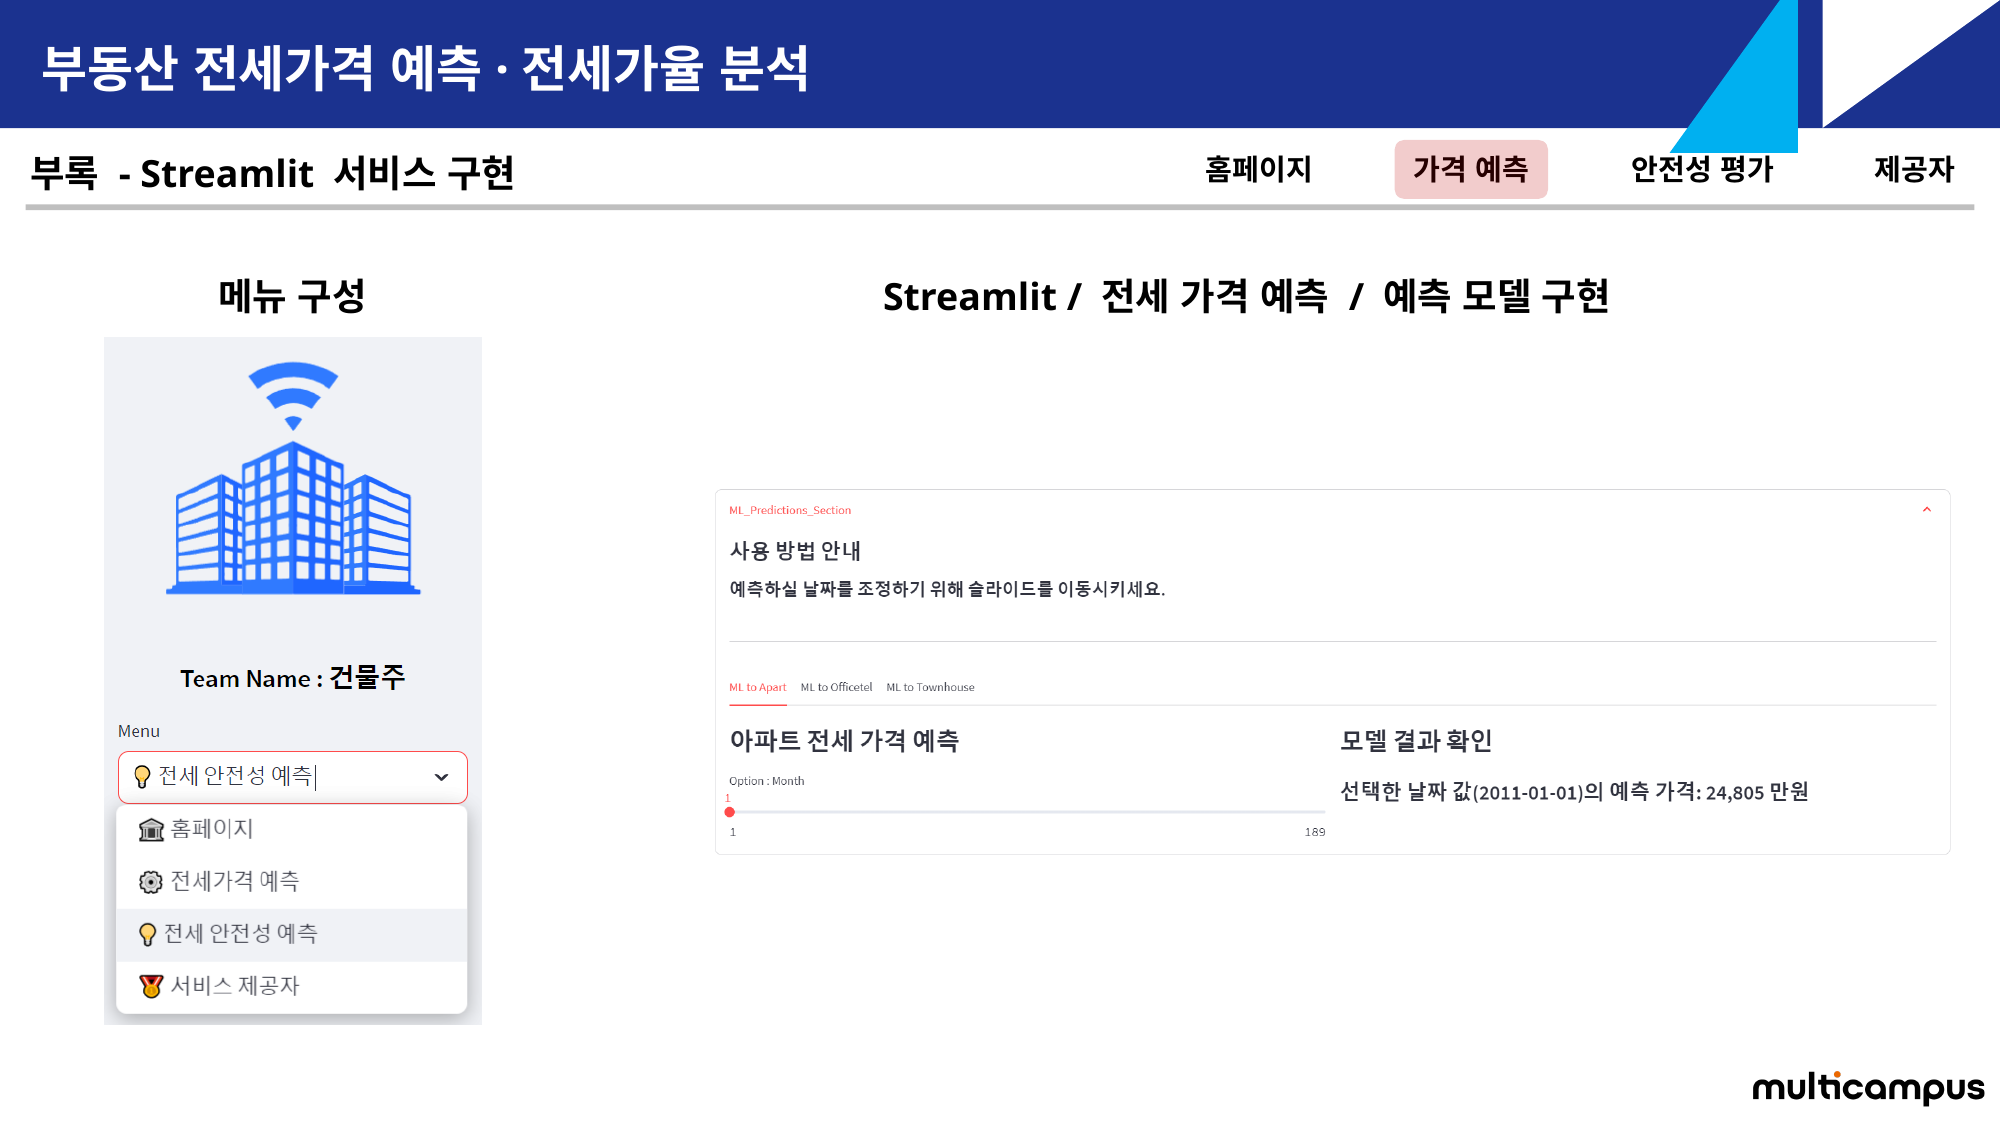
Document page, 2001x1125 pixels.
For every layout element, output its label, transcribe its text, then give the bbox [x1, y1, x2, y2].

text_box Streamlit / 전세 가격 예측 / 예측 모델 구현 [580, 265, 1915, 326]
text_box 부동산 전세가격 예측·전세가율 분석 [0, 0, 1643, 129]
text_box [23, 202, 1976, 212]
text_box 홈페이지 [1190, 143, 1329, 194]
text_box 메뉴 구성 [74, 265, 512, 326]
text_box 안전성 평가 [1616, 143, 1791, 194]
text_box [1644, 0, 2000, 129]
text_box 제공자 [1859, 143, 1971, 194]
text_box 부록 - Streamlit 서비스 구현 [15, 142, 622, 203]
picture [712, 487, 1954, 860]
text_box [1392, 137, 1551, 202]
picture [1753, 1070, 1985, 1108]
picture [103, 337, 482, 1025]
